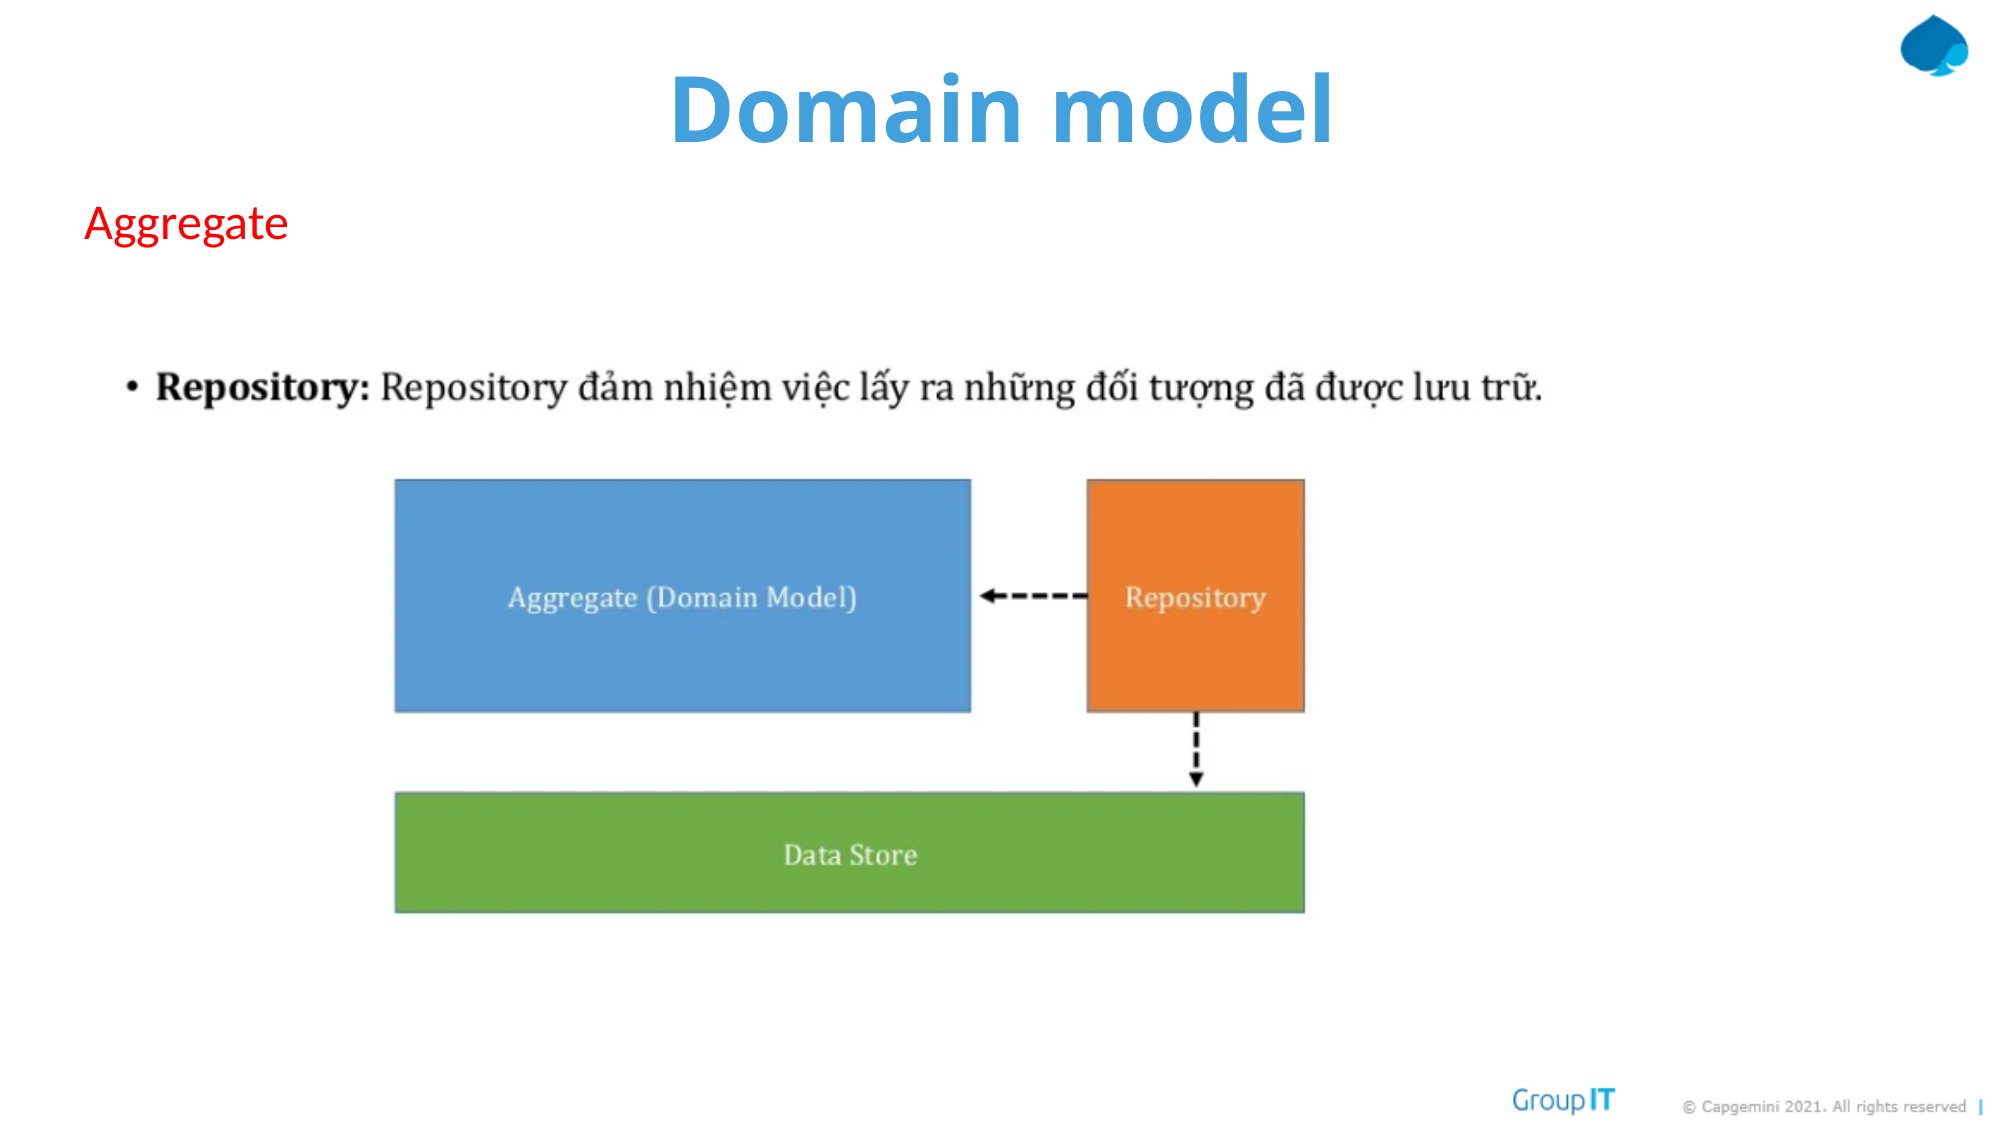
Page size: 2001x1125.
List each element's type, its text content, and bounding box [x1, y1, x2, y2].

picture [109, 345, 1579, 943]
picture [1887, 0, 1986, 93]
text_box Aggregate [69, 182, 1579, 257]
picture [1495, 1063, 2000, 1125]
text_box Domain model [256, 43, 1748, 169]
